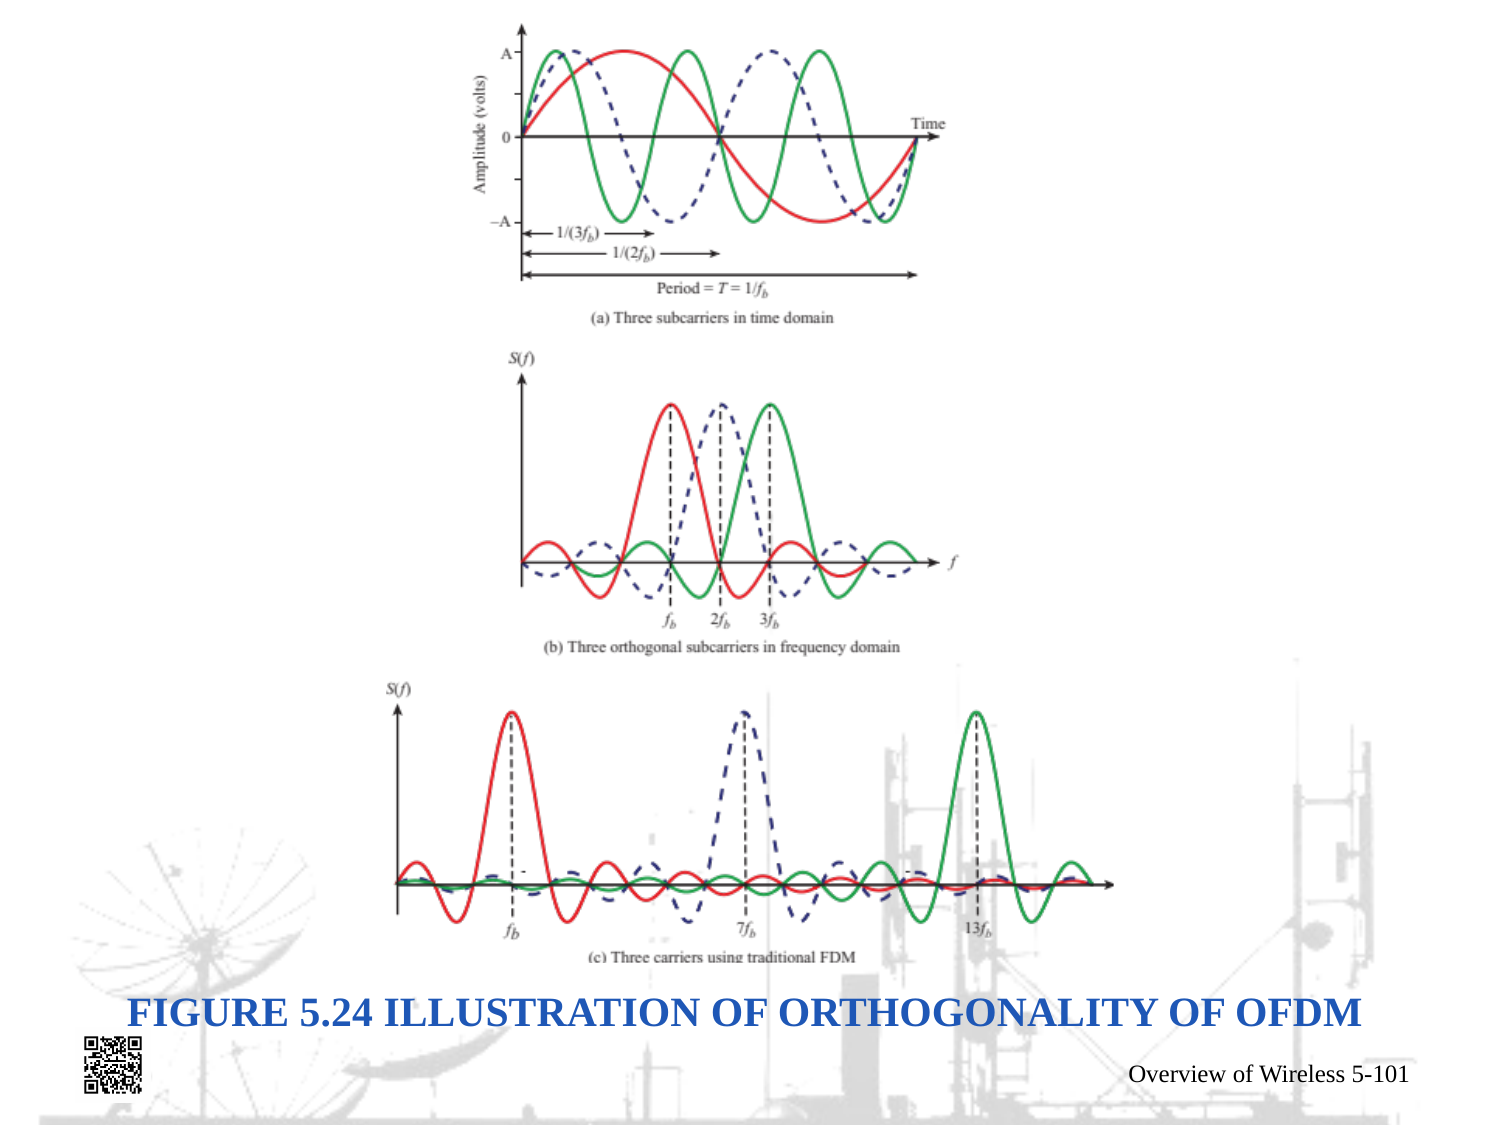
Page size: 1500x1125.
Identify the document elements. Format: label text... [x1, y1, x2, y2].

slide_number Overview of Wireless 5-101 [893, 1042, 1425, 1103]
picture [75, 1027, 151, 1103]
picture [35, 22, 1465, 963]
title Figure 5.24 Illustration of Orthogonality of OFDM [75, 977, 1425, 1043]
